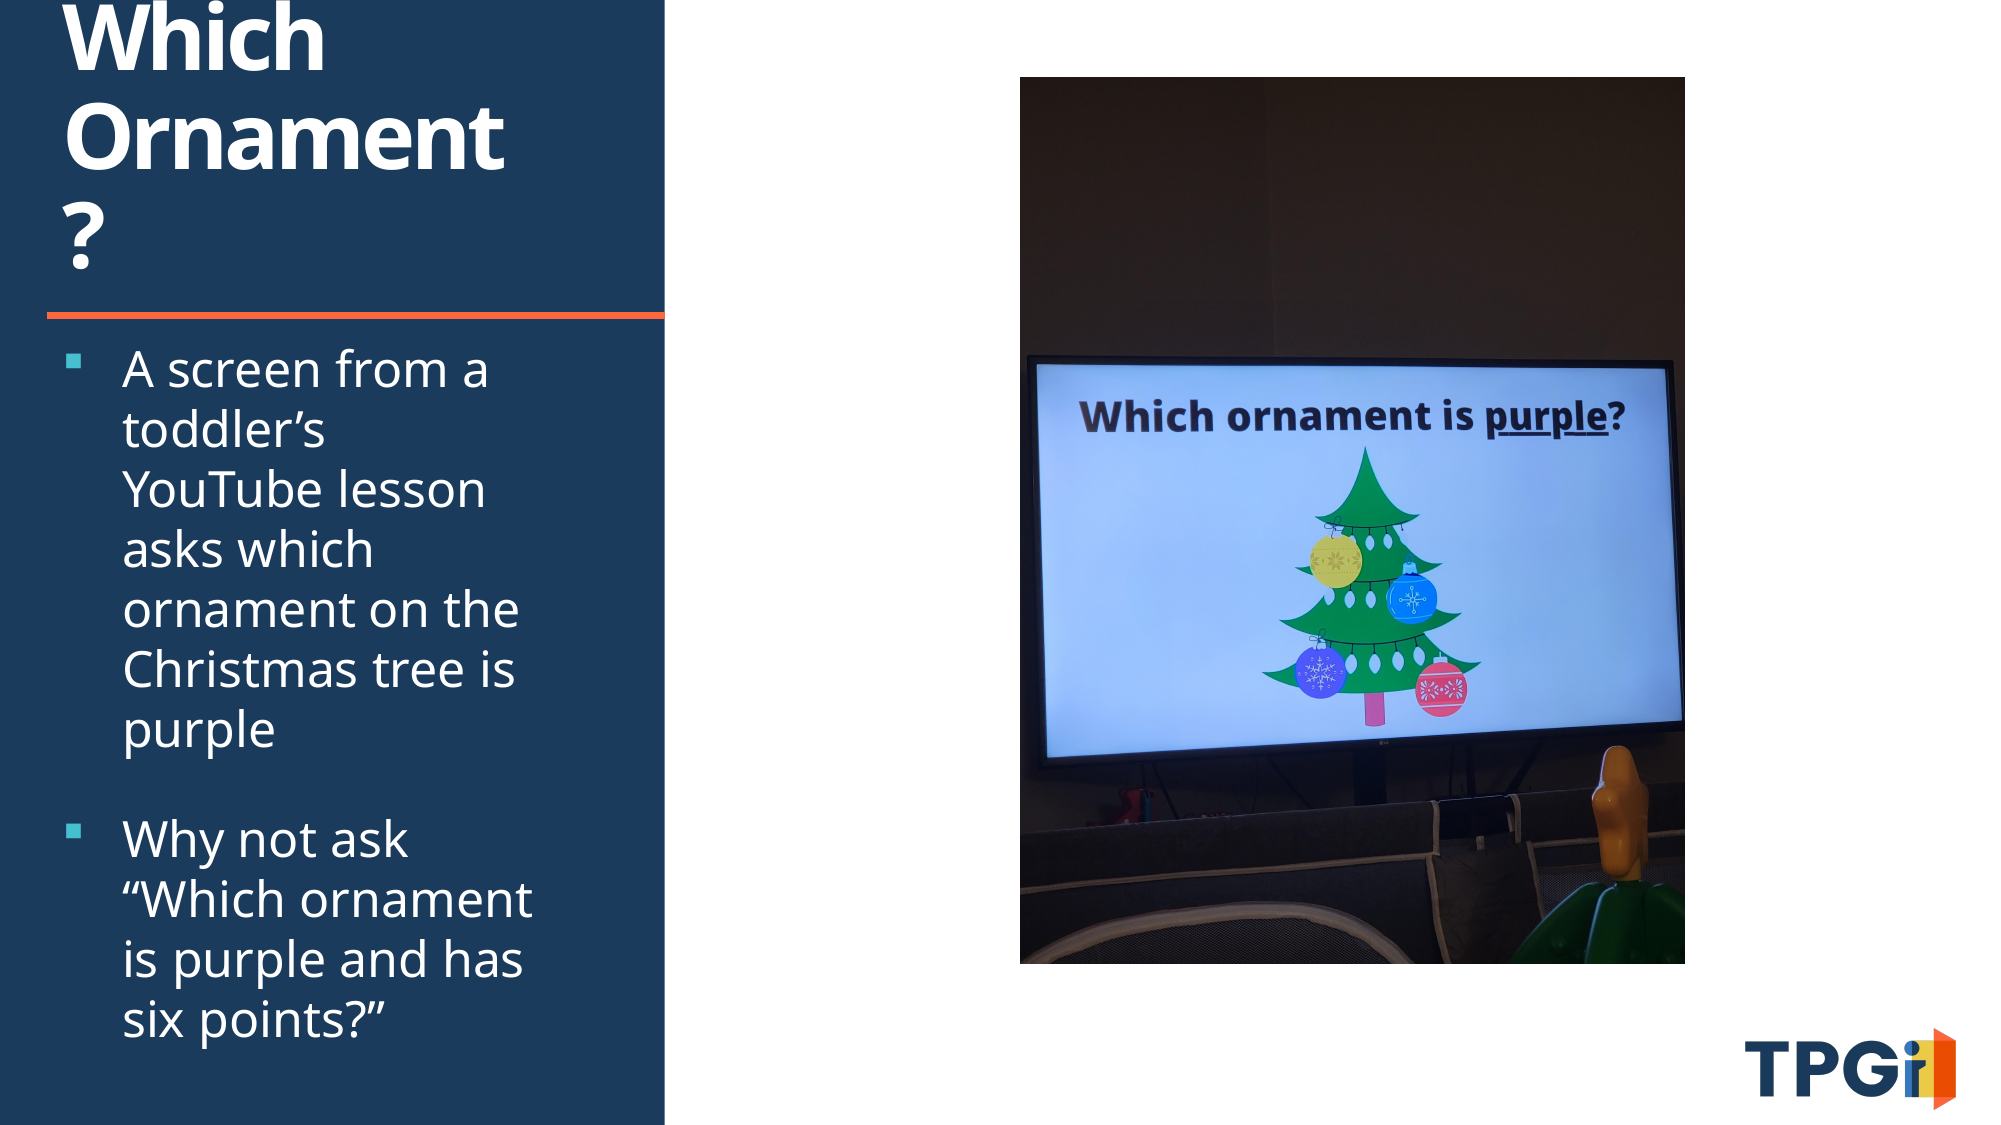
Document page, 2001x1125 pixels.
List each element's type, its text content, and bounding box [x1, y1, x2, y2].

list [1020, 77, 1685, 964]
title Which Ornament? [47, 77, 557, 296]
picture [1745, 1028, 1956, 1110]
list A screen from a toddler’s YouTube lesson asks which ornament on the Christmas tree is purple Why not ask “Which ornament is purple and has six points?” [47, 330, 557, 1014]
